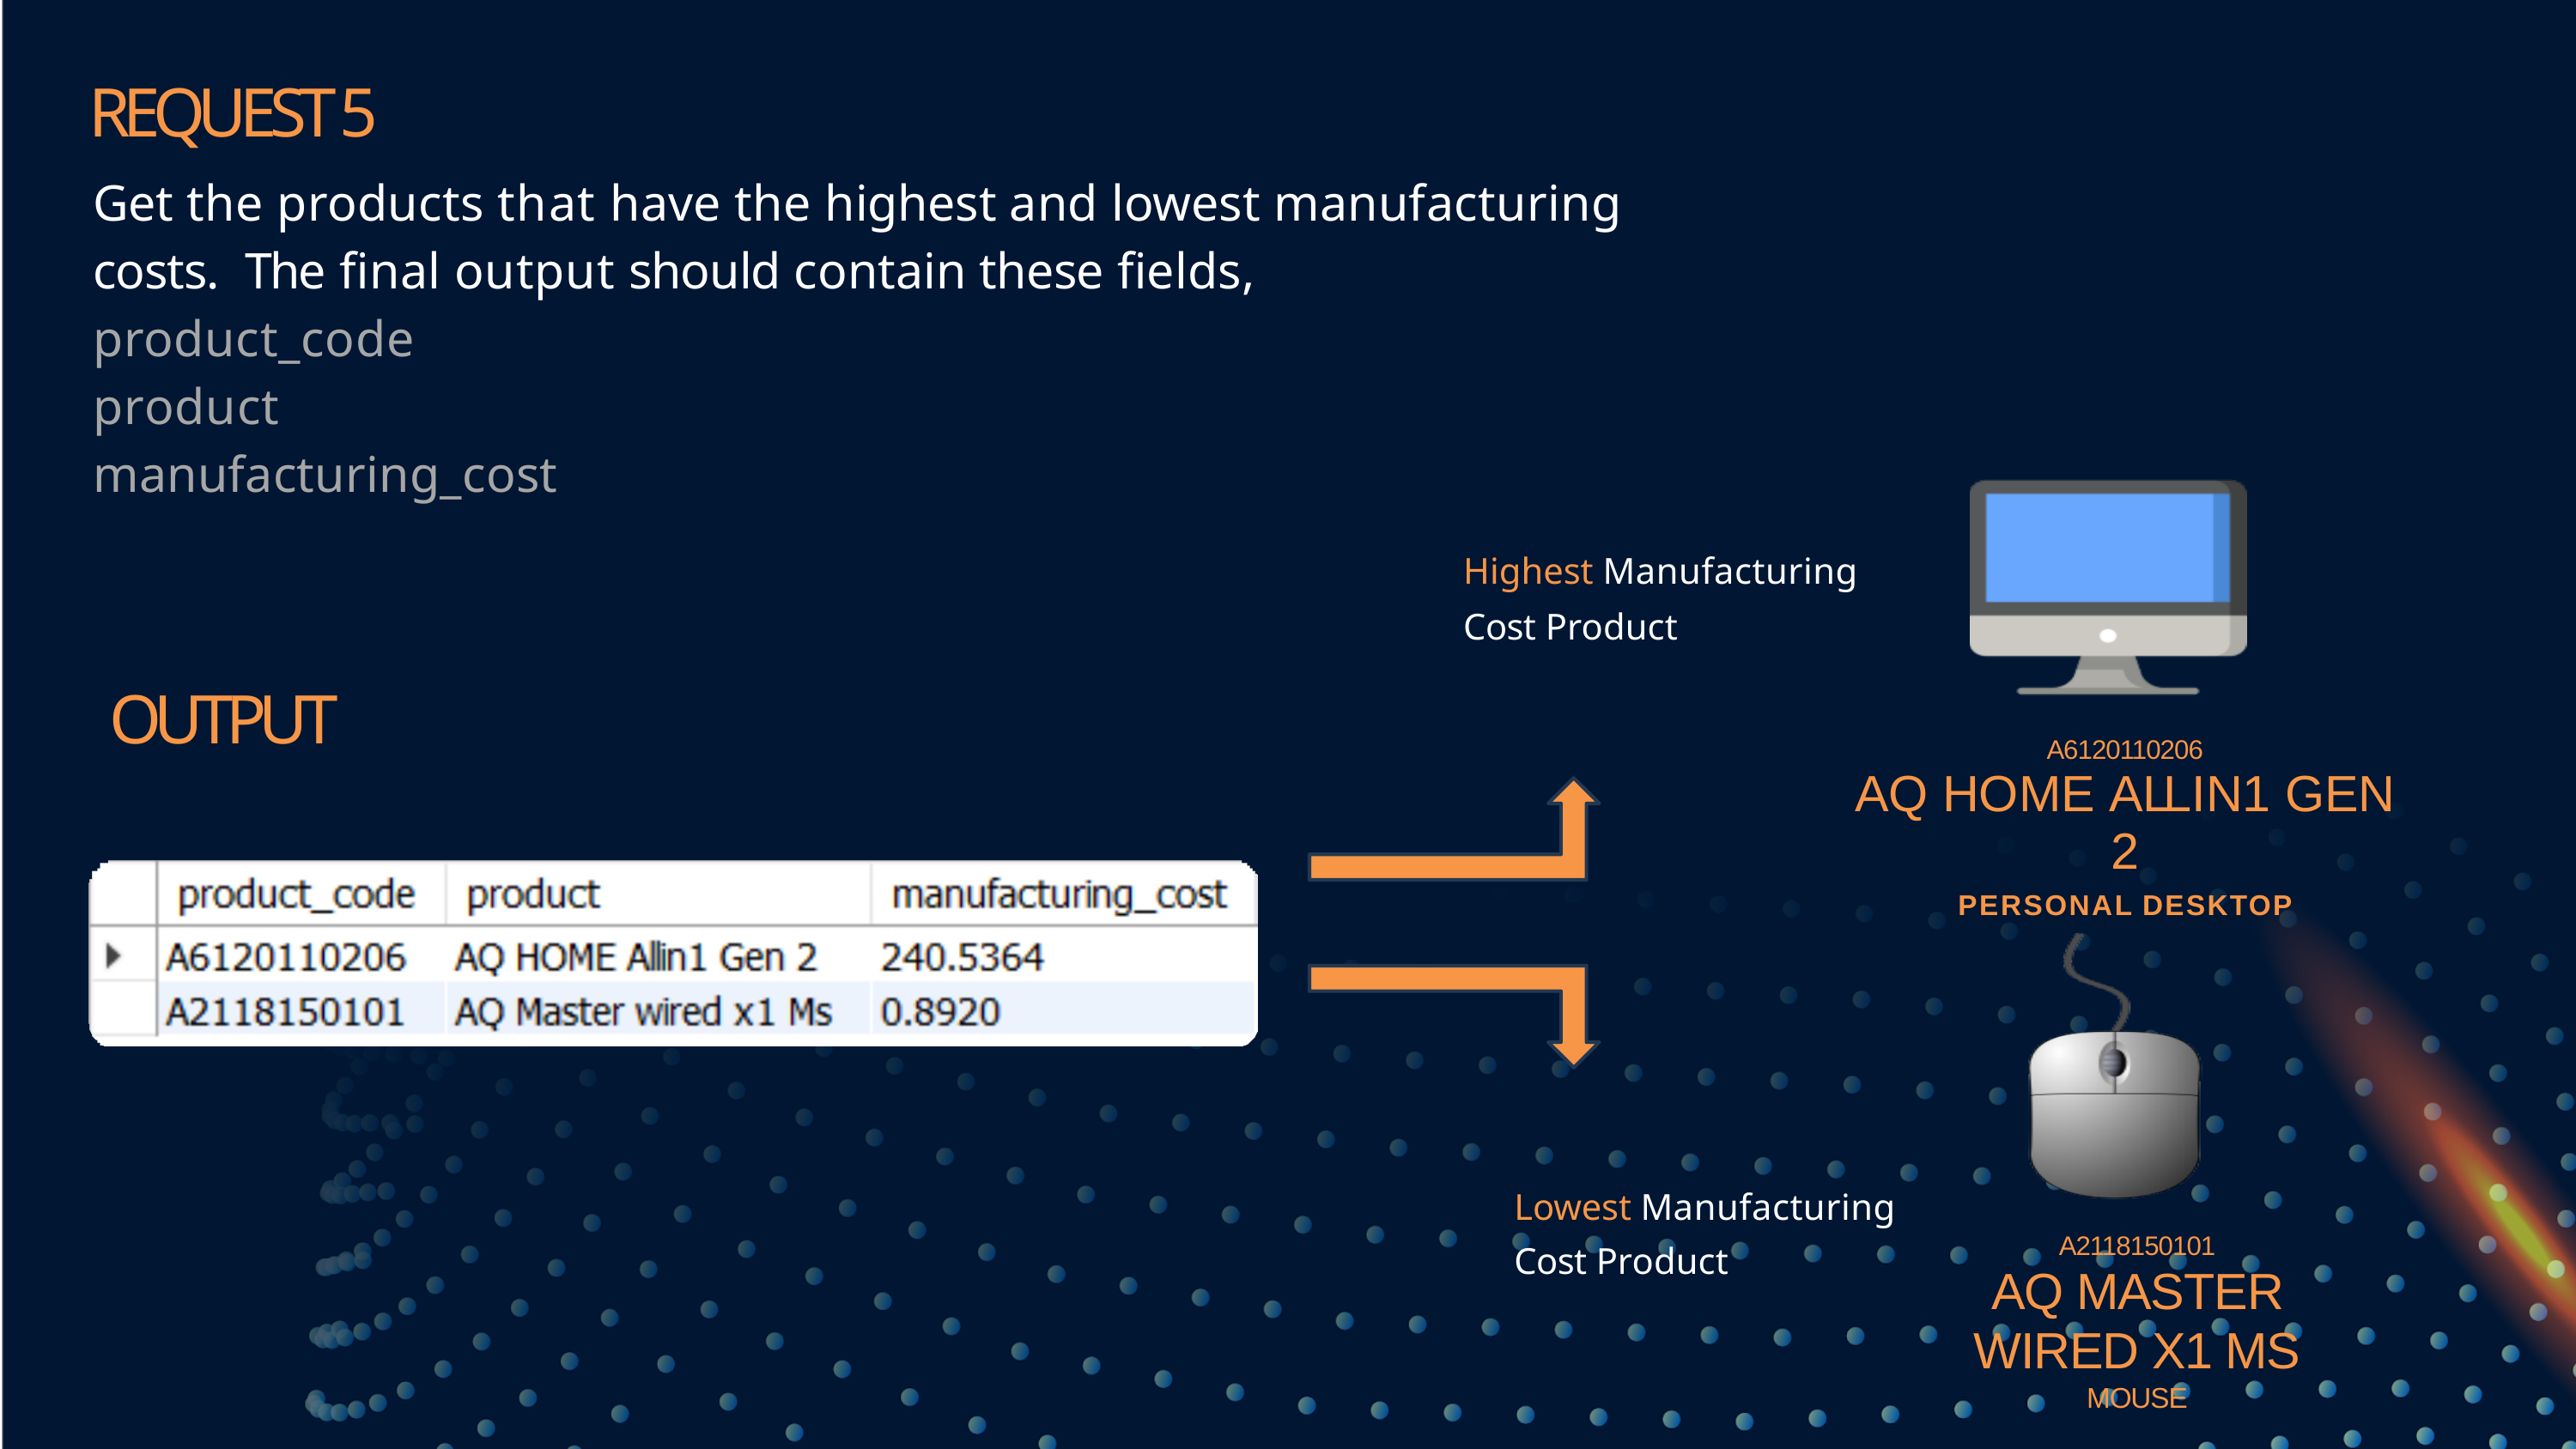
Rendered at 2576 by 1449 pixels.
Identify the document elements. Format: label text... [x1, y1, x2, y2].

text_box A6120110206 AQ HOME ALLIN1 GEN 2 PERSONAL DESKTOP [1835, 735, 2415, 922]
title REQUEST 5 [87, 67, 483, 161]
picture [0, 0, 2576, 1449]
text_box Highest Manufacturing Cost Product [1450, 542, 1965, 697]
text_box Cost Product [1512, 1236, 1764, 1282]
text_box A2118150101 AQ MASTER WIRED X1 MS MOUSE [1902, 1228, 2372, 1415]
text_box Lowest Manufacturing [1512, 1182, 1943, 1228]
text_box [1307, 776, 1601, 882]
text_box OUTPUT [96, 670, 462, 803]
text_box Get the products that have the highest and lowest manufacturing costs. The final output should contain these fields, product_code product manufacturing_cost [87, 161, 1903, 502]
text_box [1307, 963, 1601, 1070]
